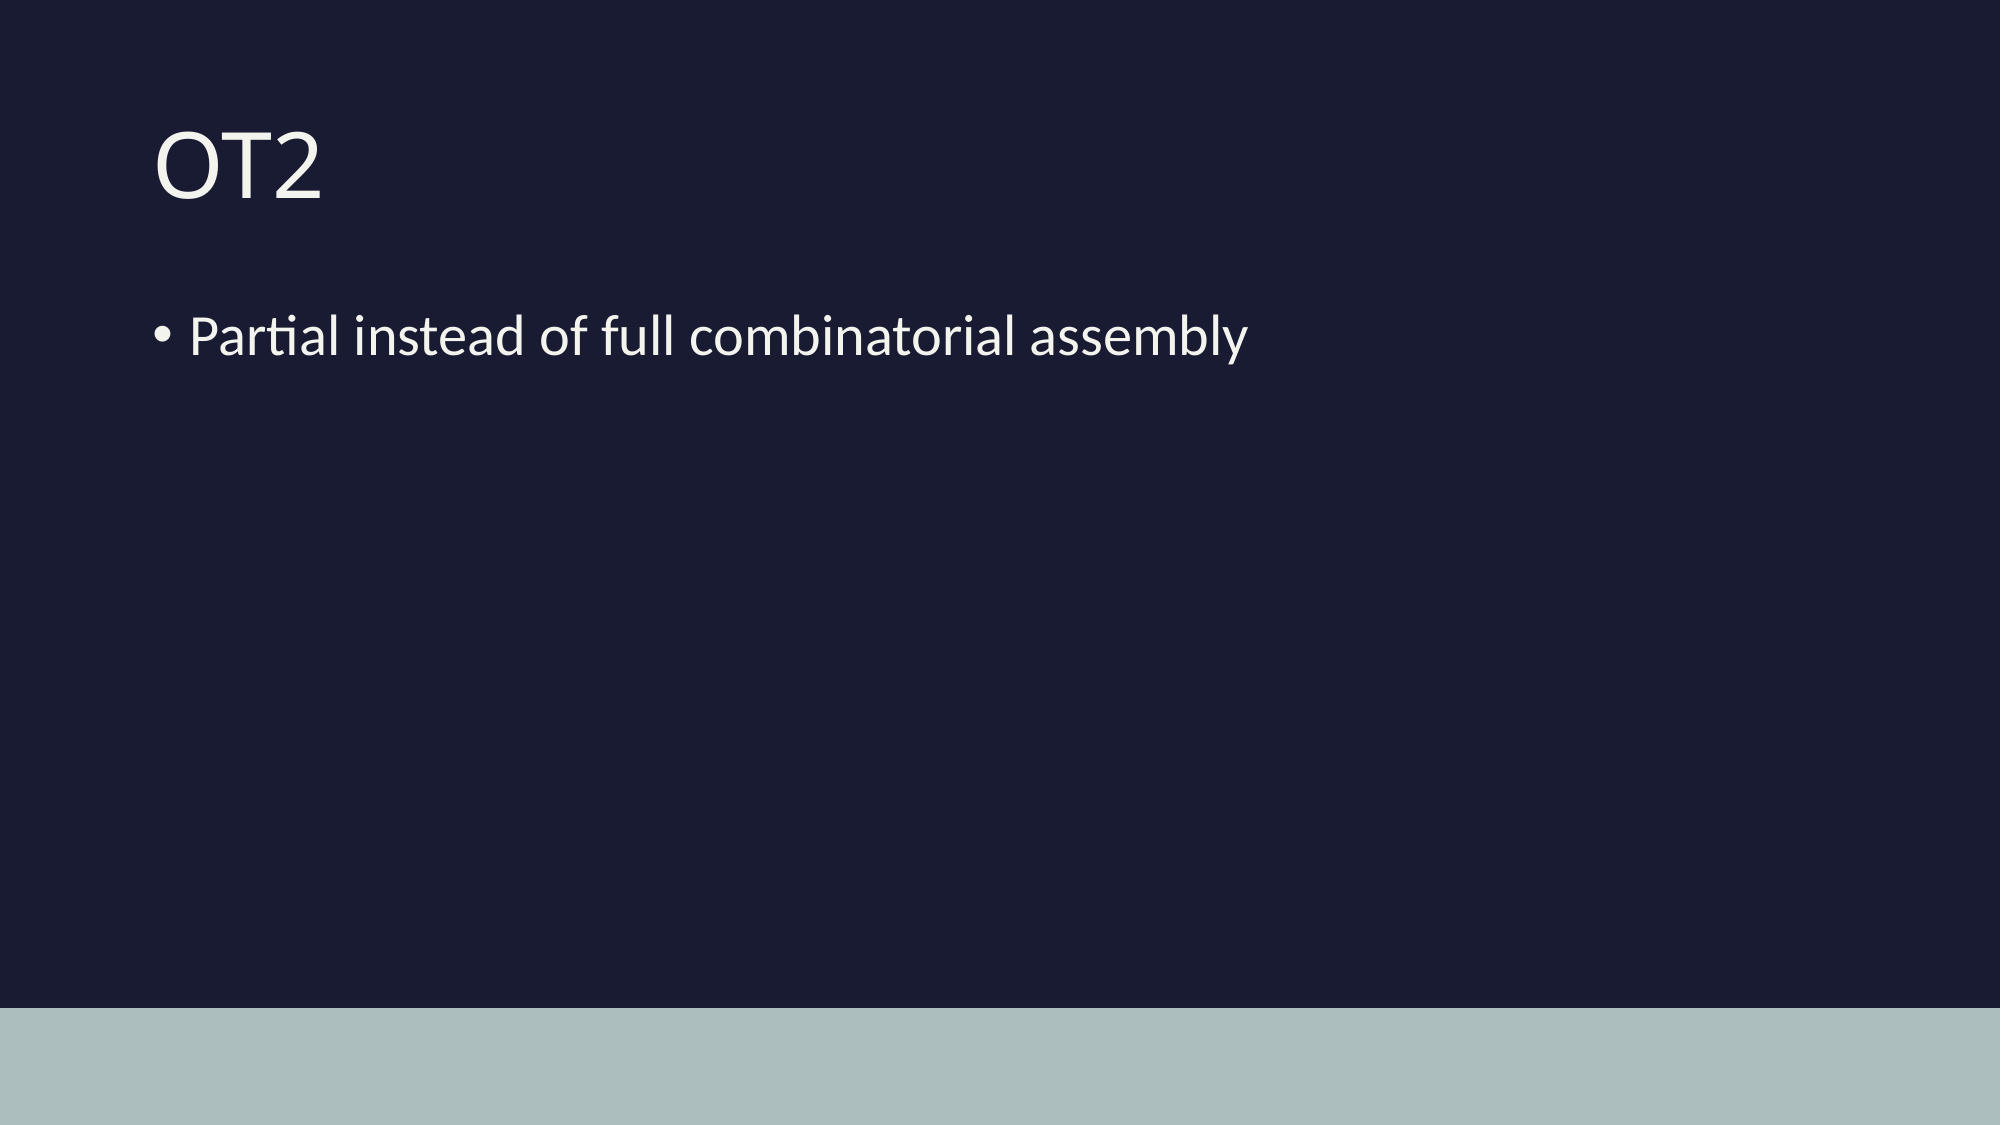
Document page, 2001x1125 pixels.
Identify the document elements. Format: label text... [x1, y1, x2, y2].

list Partial instead of full combinatorial assembly [137, 297, 1863, 980]
title OT2 [137, 59, 1863, 278]
